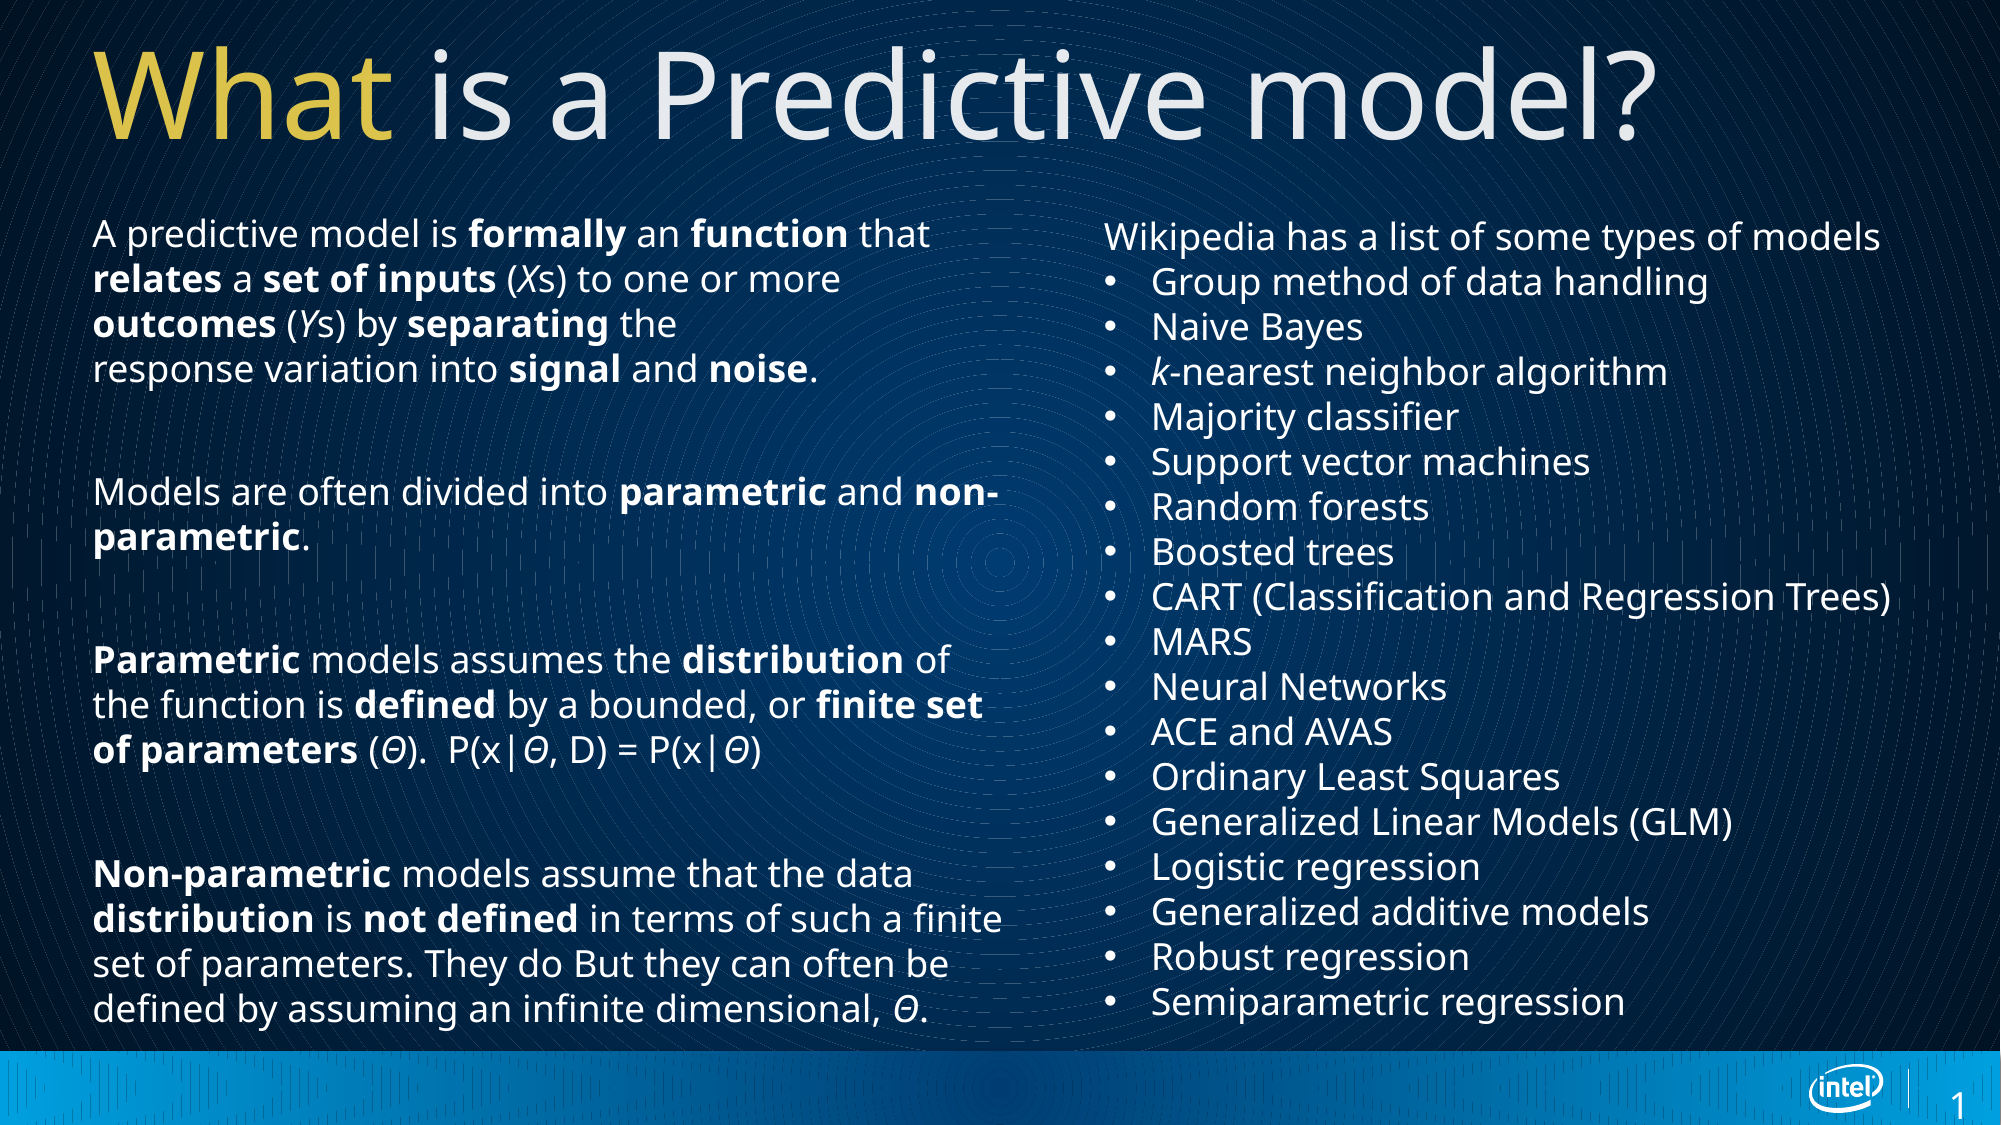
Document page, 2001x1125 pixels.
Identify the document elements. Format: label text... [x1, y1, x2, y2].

list A predictive model is formally an function that relates a set of inputs (Xs) to one or more outcomes (Ys) by separating the response variation into signal and noise. Models are often divided into parametric and non-parametric. Parametric models assumes the distribution of the function is defined by a bounded, or finite set of parameters (Θ). P(x|Θ, D) = P(x|Θ) Non-parametric models assume that the data distribution is not defined in terms of such a finite set of parameters. They do But they can often be defined by assuming an infinite dimensional, Θ. [77, 202, 1026, 993]
title What is a Predictive model? [77, 49, 1923, 169]
text_box Wikipedia has a list of some types of models Group method of data handling Naive Bayes k-nearest neighbor algorithm Majority classifier Support vector machines Random forests Boosted trees CART (Classification and Regression Trees) MARS Neural Networks ACE and AVAS Ordinary Least Squares Generalized Linear Models (GLM) Logistic regression Generalized additive models Robust regression Semiparametric regression [1089, 205, 1923, 1030]
slide_number 13 [1935, 1074, 1964, 1102]
